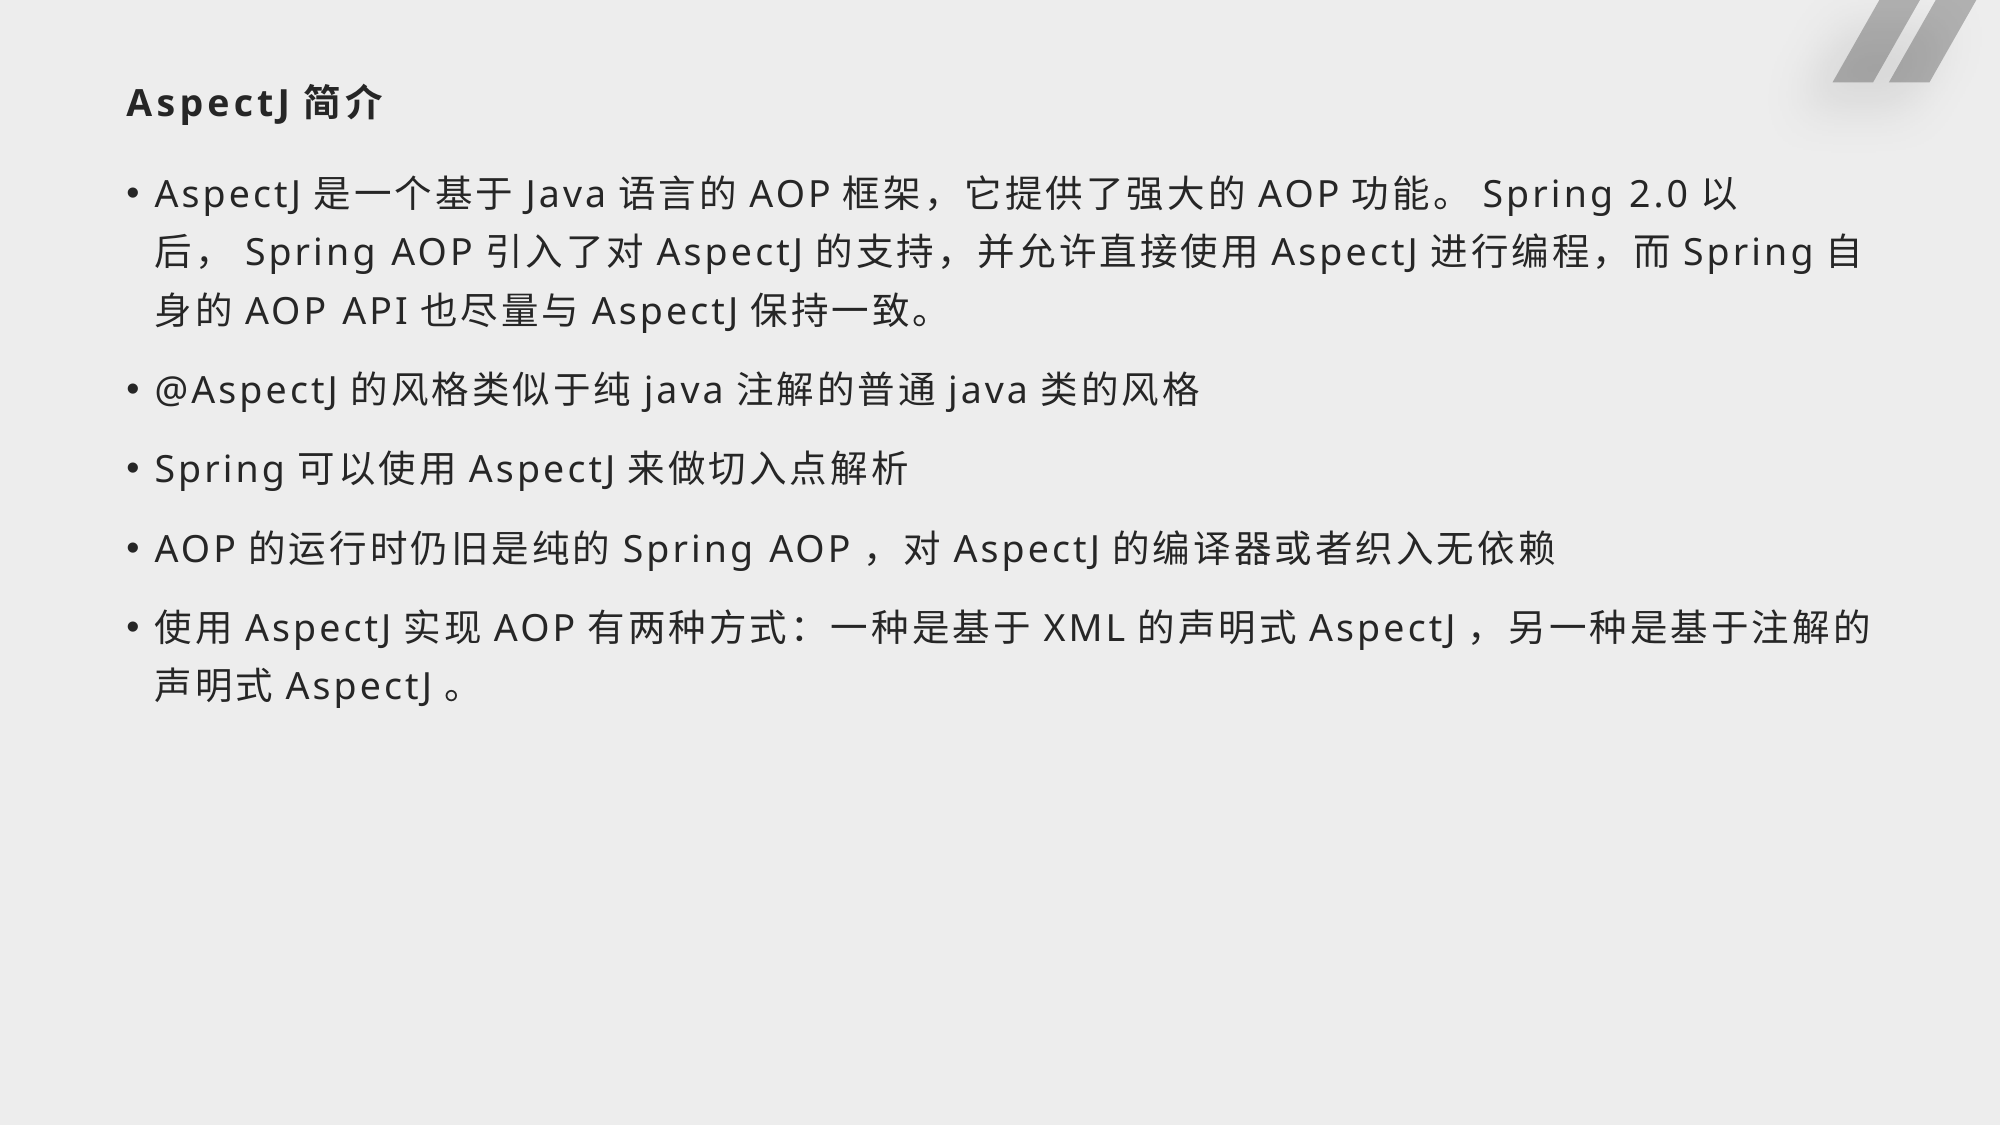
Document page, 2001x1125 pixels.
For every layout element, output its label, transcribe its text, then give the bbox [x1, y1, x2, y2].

title AspectJ简介 [109, 72, 1891, 146]
list AspectJ是一个基于Java语言的AOP框架，它提供了强大的AOP功能。Spring 2.0以后，Spring AOP引入了对AspectJ的支持，并允许直接使用AspectJ进行编程，而Spring自身的AOP API也尽量与AspectJ保持一致。 @AspectJ的风格类似于纯java注解的普通java类的风格 Spring可以使用AspectJ来做切入点解析 AOP的运行时仍旧是纯的Spring AOP，对AspectJ的编译器或者织入无依赖 使用AspectJ实现AOP有两种方式：一种是基于XML的声明式AspectJ，另一种是基于注解的声明式AspectJ。 [109, 156, 1891, 1041]
